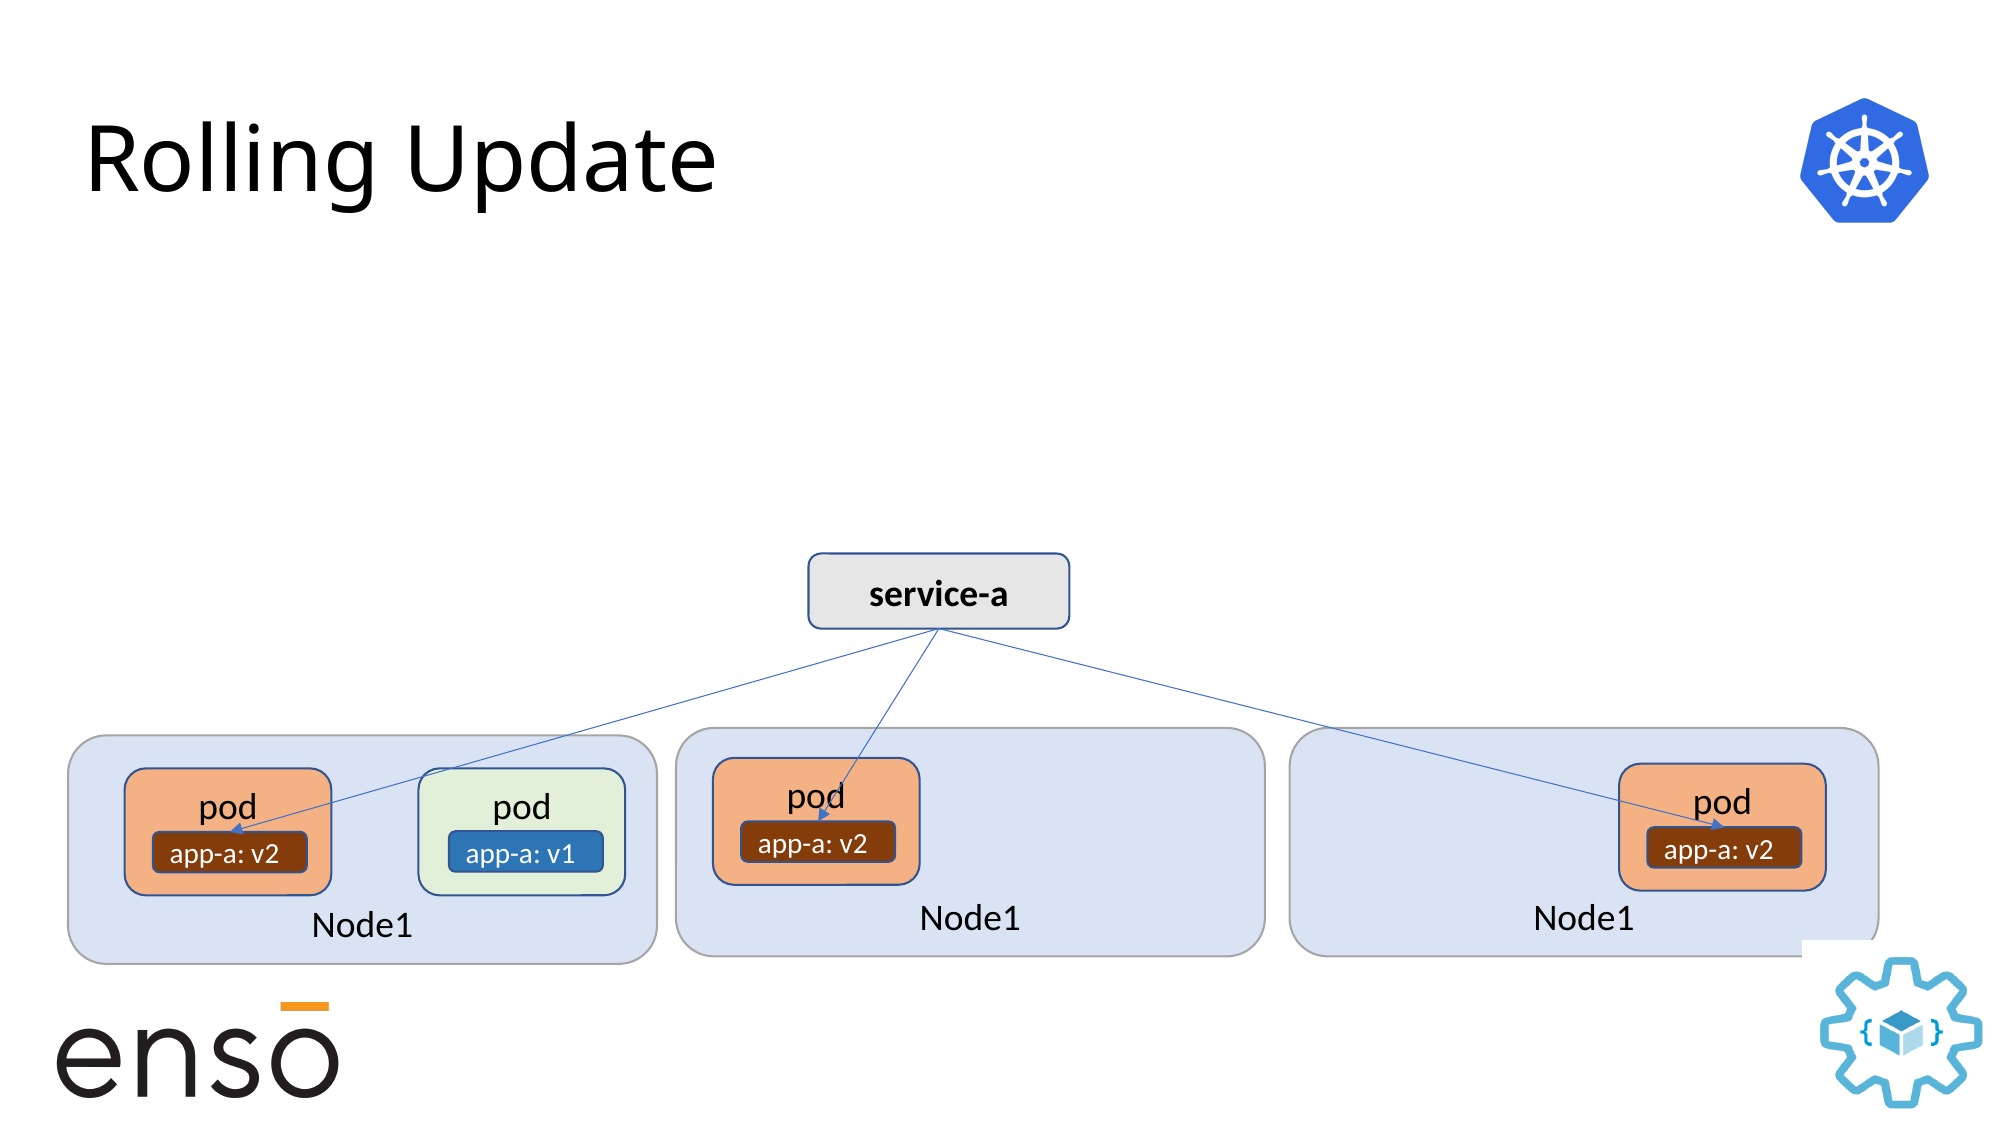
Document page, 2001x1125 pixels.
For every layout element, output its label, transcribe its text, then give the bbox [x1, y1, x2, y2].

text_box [124, 768, 332, 896]
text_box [712, 832, 920, 885]
text_box Node1 [674, 828, 1266, 958]
picture [1793, 97, 1932, 225]
picture [1802, 940, 2000, 1125]
text_box service-a [807, 552, 1071, 628]
text_box Node1 [1288, 726, 1880, 958]
text_box Node1 [66, 734, 659, 965]
title Rolling Update [68, 97, 1793, 223]
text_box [418, 832, 626, 896]
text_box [939, 628, 1725, 828]
picture [56, 1002, 339, 1098]
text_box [1619, 763, 1826, 891]
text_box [229, 628, 939, 832]
